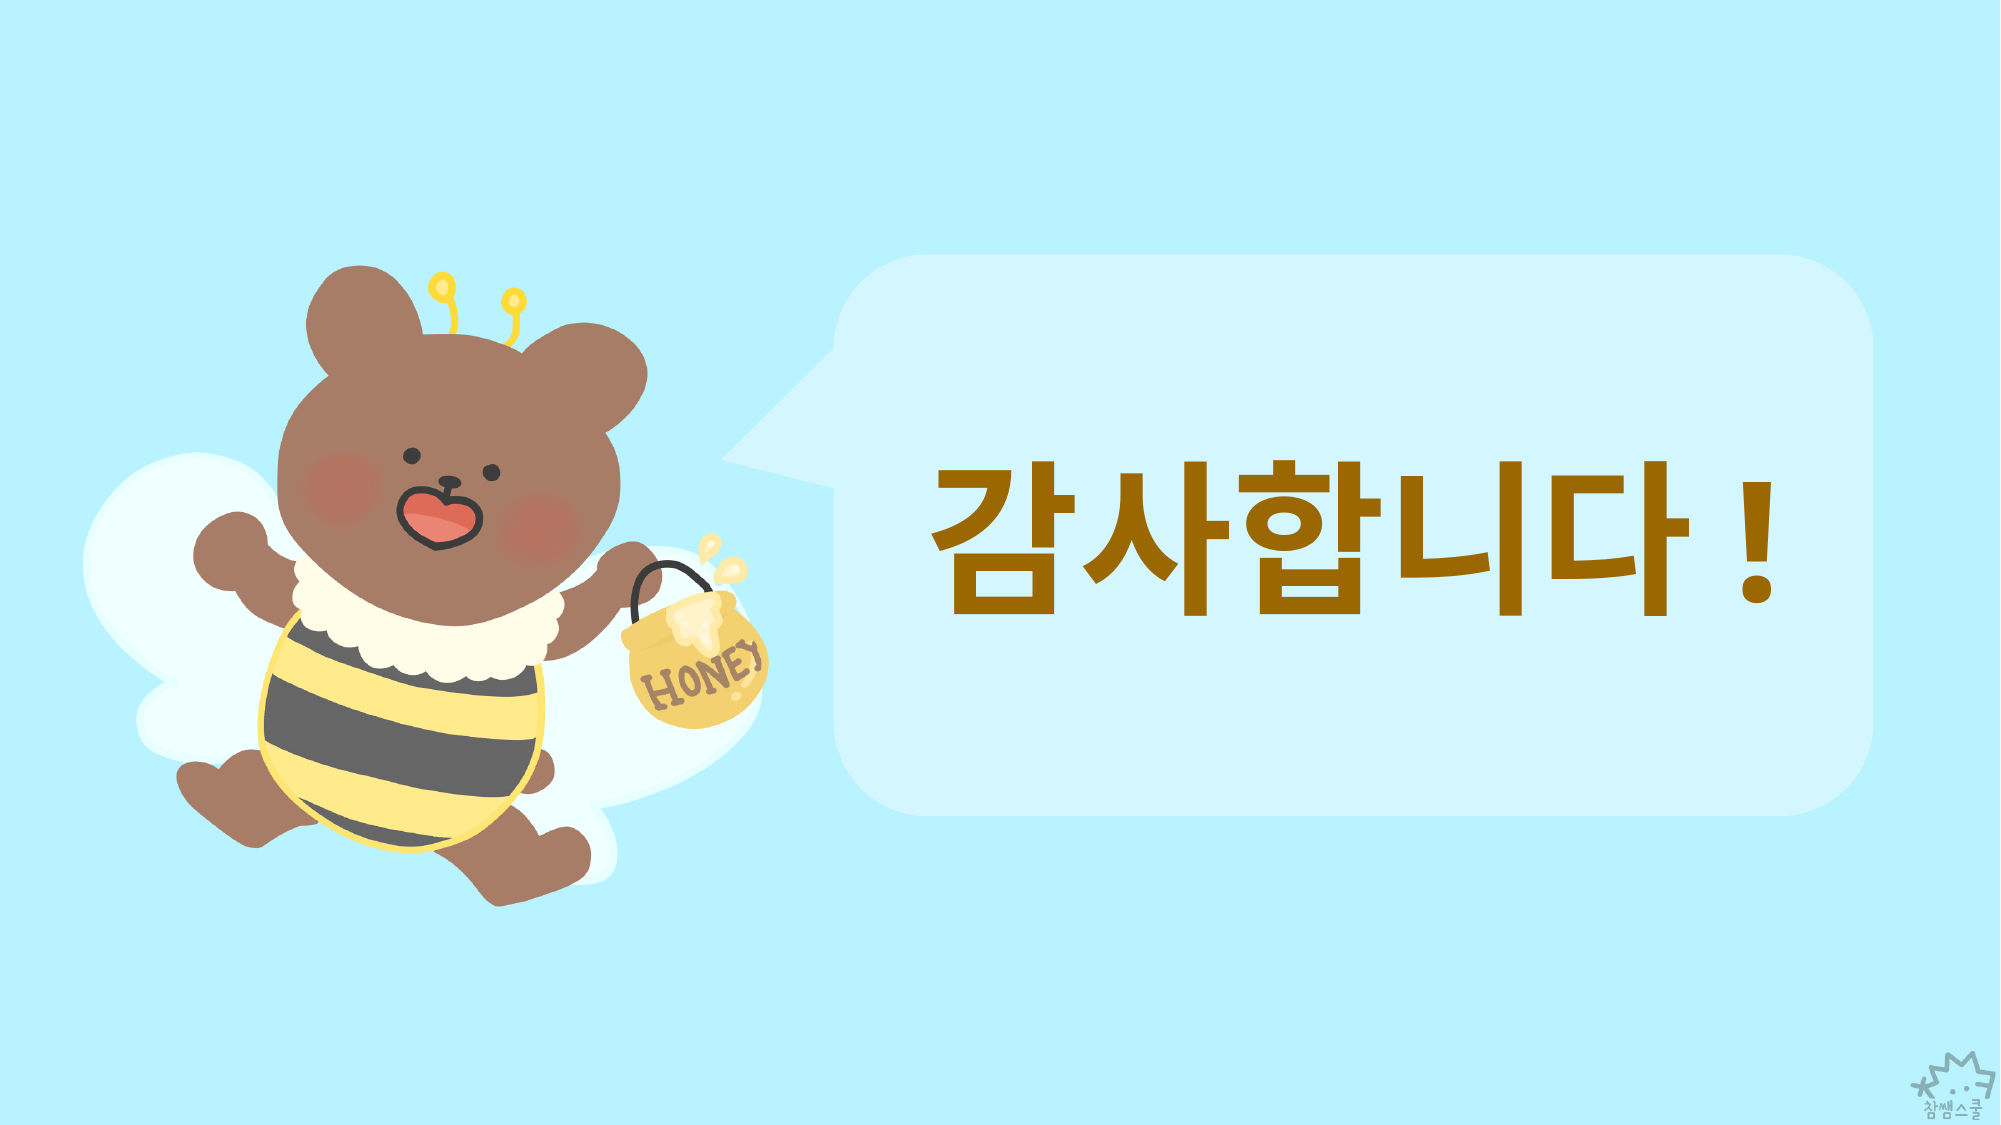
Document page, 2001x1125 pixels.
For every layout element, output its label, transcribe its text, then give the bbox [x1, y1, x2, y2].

text_box 감사합니다! [718, 253, 1875, 818]
picture [0, 0, 2001, 1125]
